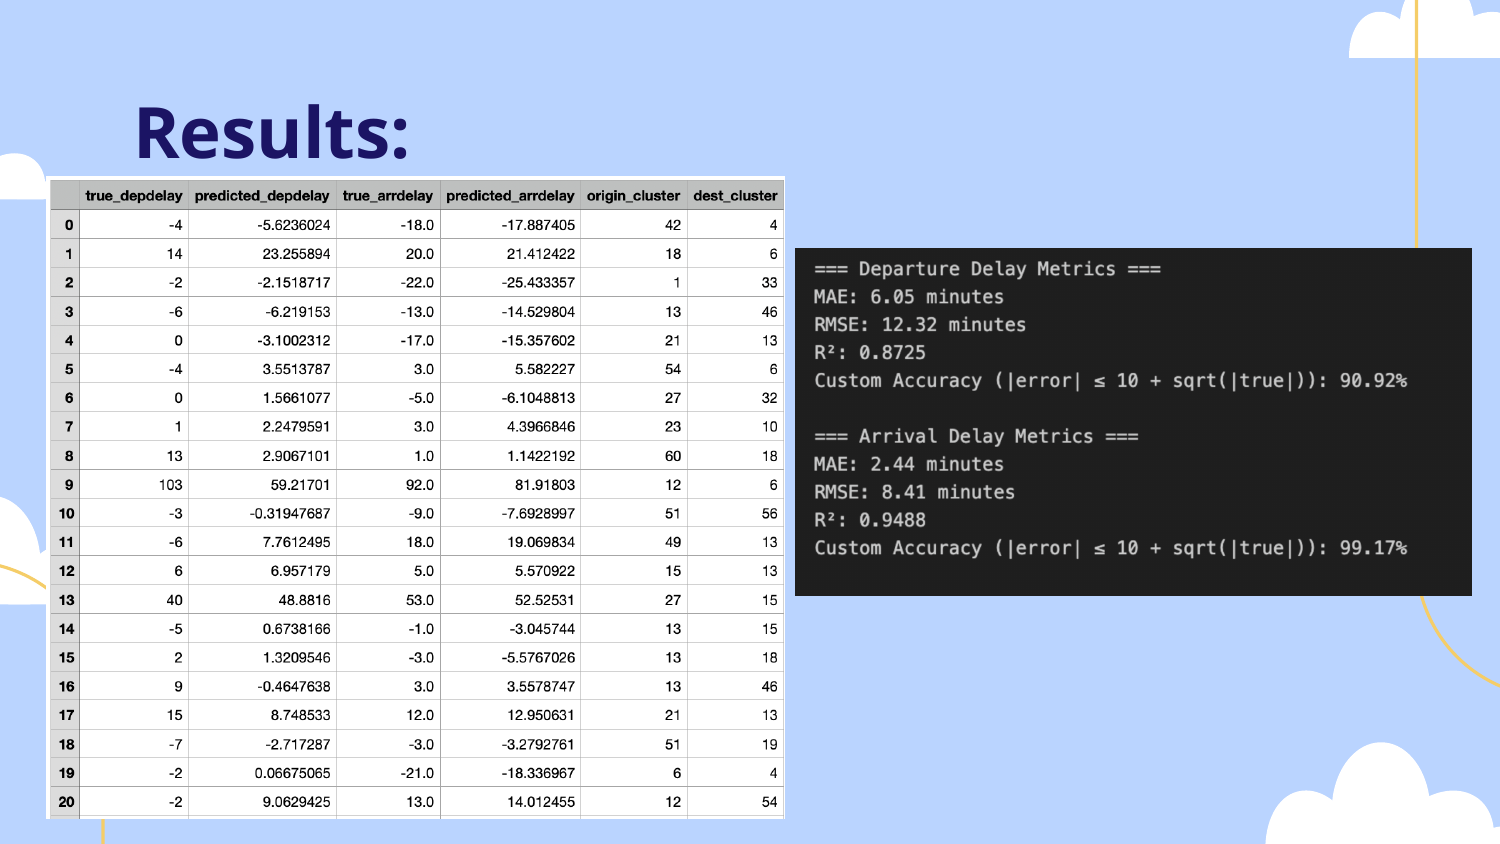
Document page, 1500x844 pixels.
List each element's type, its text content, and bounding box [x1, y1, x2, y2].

title Results: [118, 72, 1382, 167]
picture [46, 176, 785, 819]
picture [795, 248, 1472, 596]
